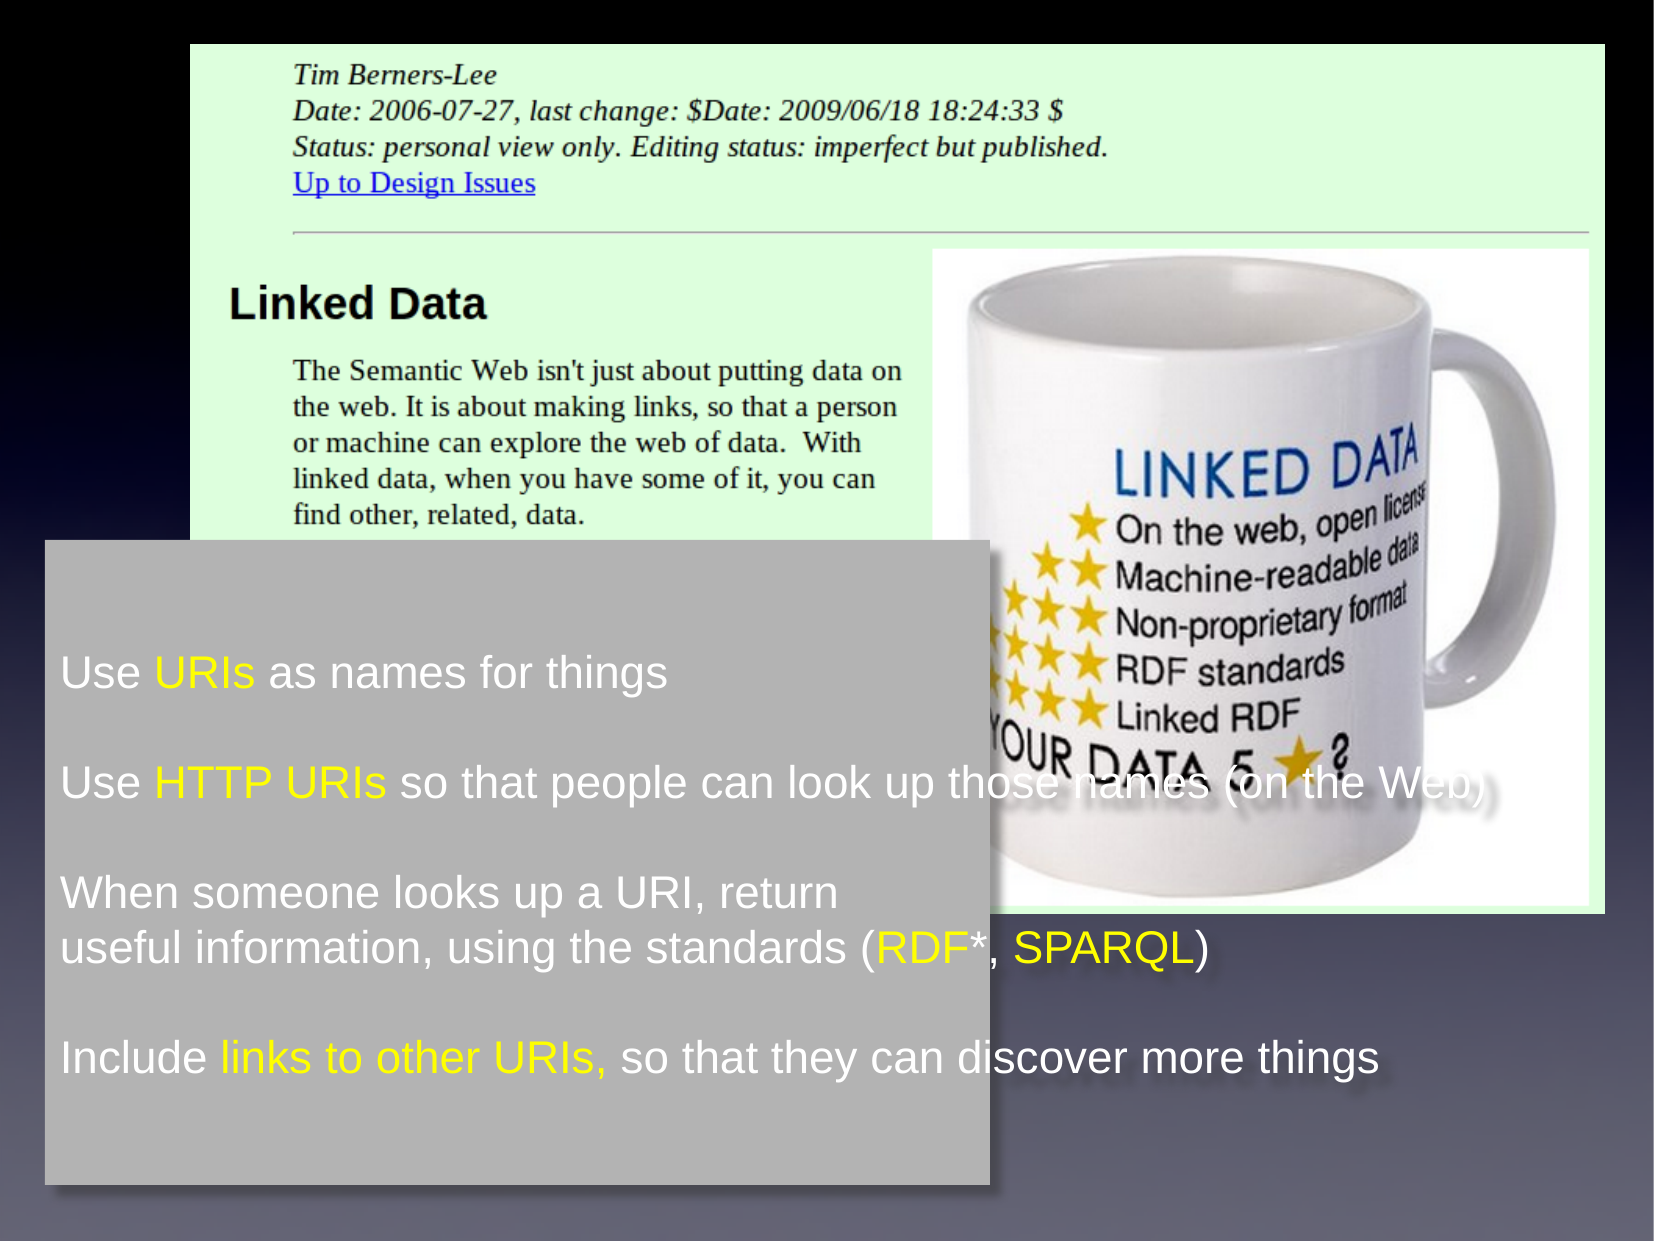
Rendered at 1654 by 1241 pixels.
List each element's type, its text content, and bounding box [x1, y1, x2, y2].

text_box Use URIs as names for things Use HTTP URIs so that people can look up those names (on the Web) When someone looks up a URI, return useful information, using the standards (RDF*, SPARQL) Include links to other URIs, so that they can discover more things [44, 539, 990, 1185]
picture [0, 0, 1654, 1241]
